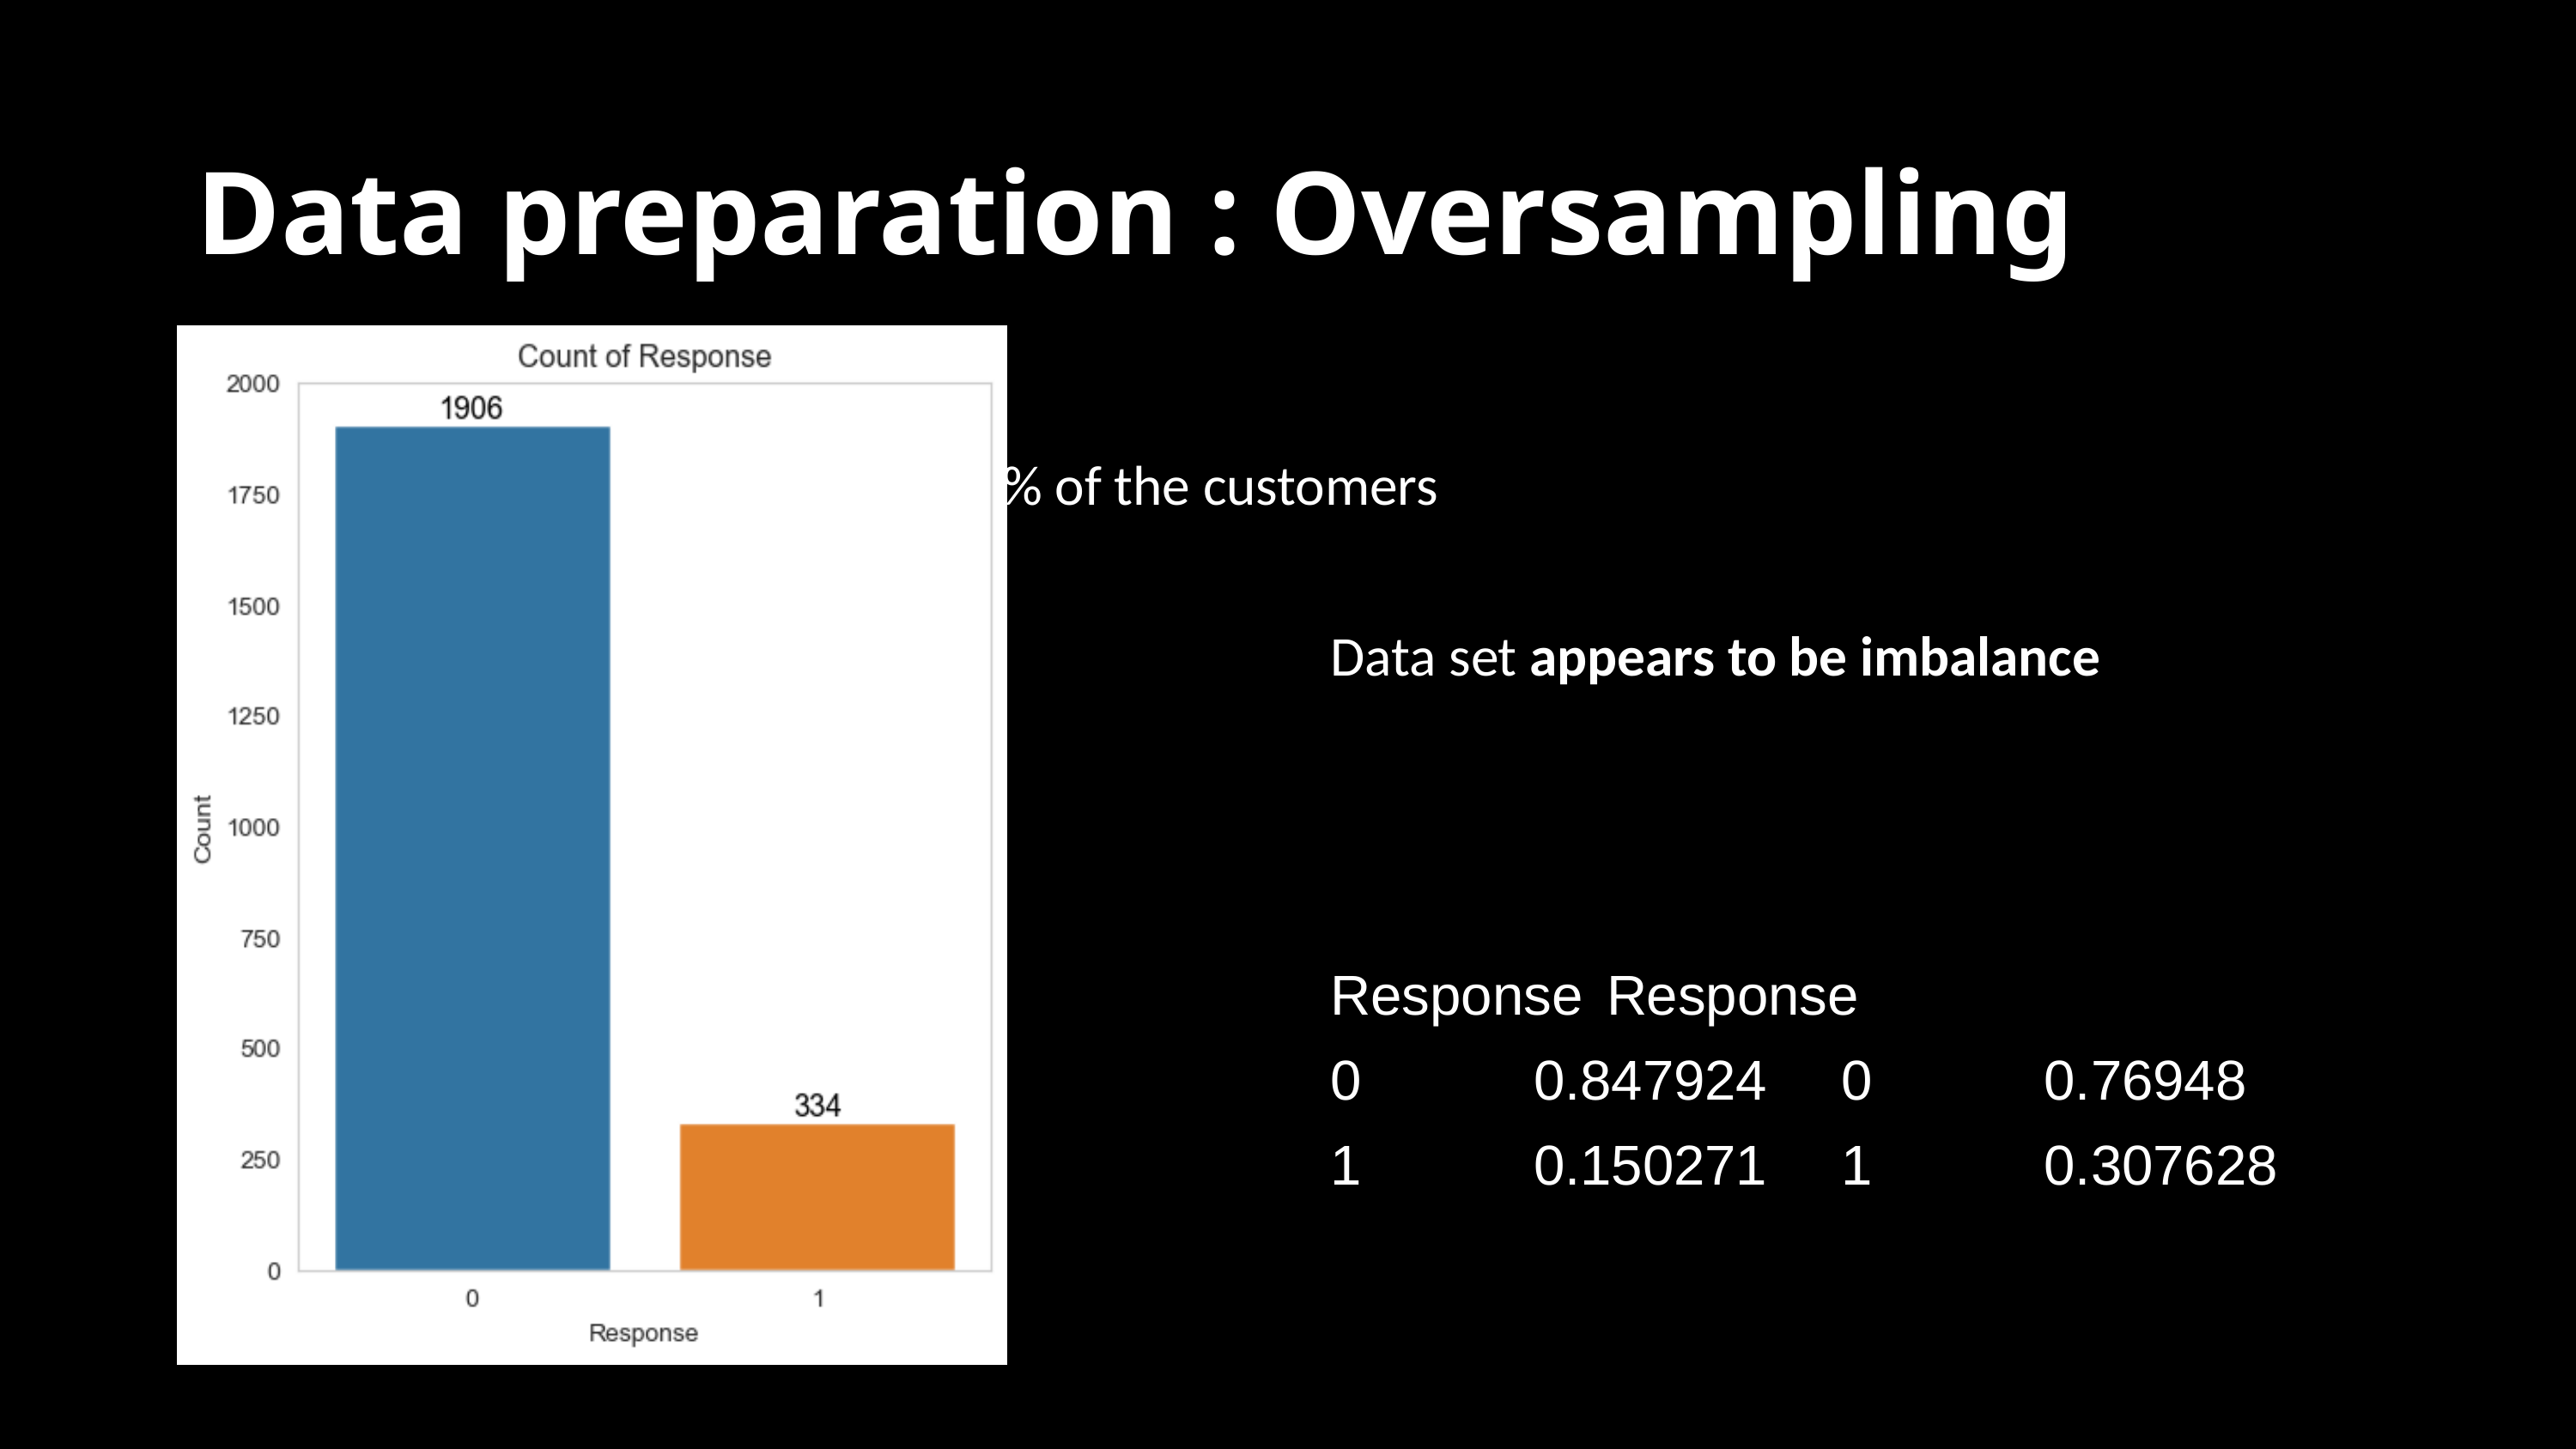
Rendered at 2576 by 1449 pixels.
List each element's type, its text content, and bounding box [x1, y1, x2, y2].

list Response = ‘1’ accounts for 15% of the customers Data set appears to be imbalance Response Response 0 0.847924 0 0.76948 1 0.150271 1 0.307628 [1012, 445, 2399, 1365]
title Data preparation : Oversampling [177, 76, 2399, 357]
picture [177, 325, 1008, 1365]
